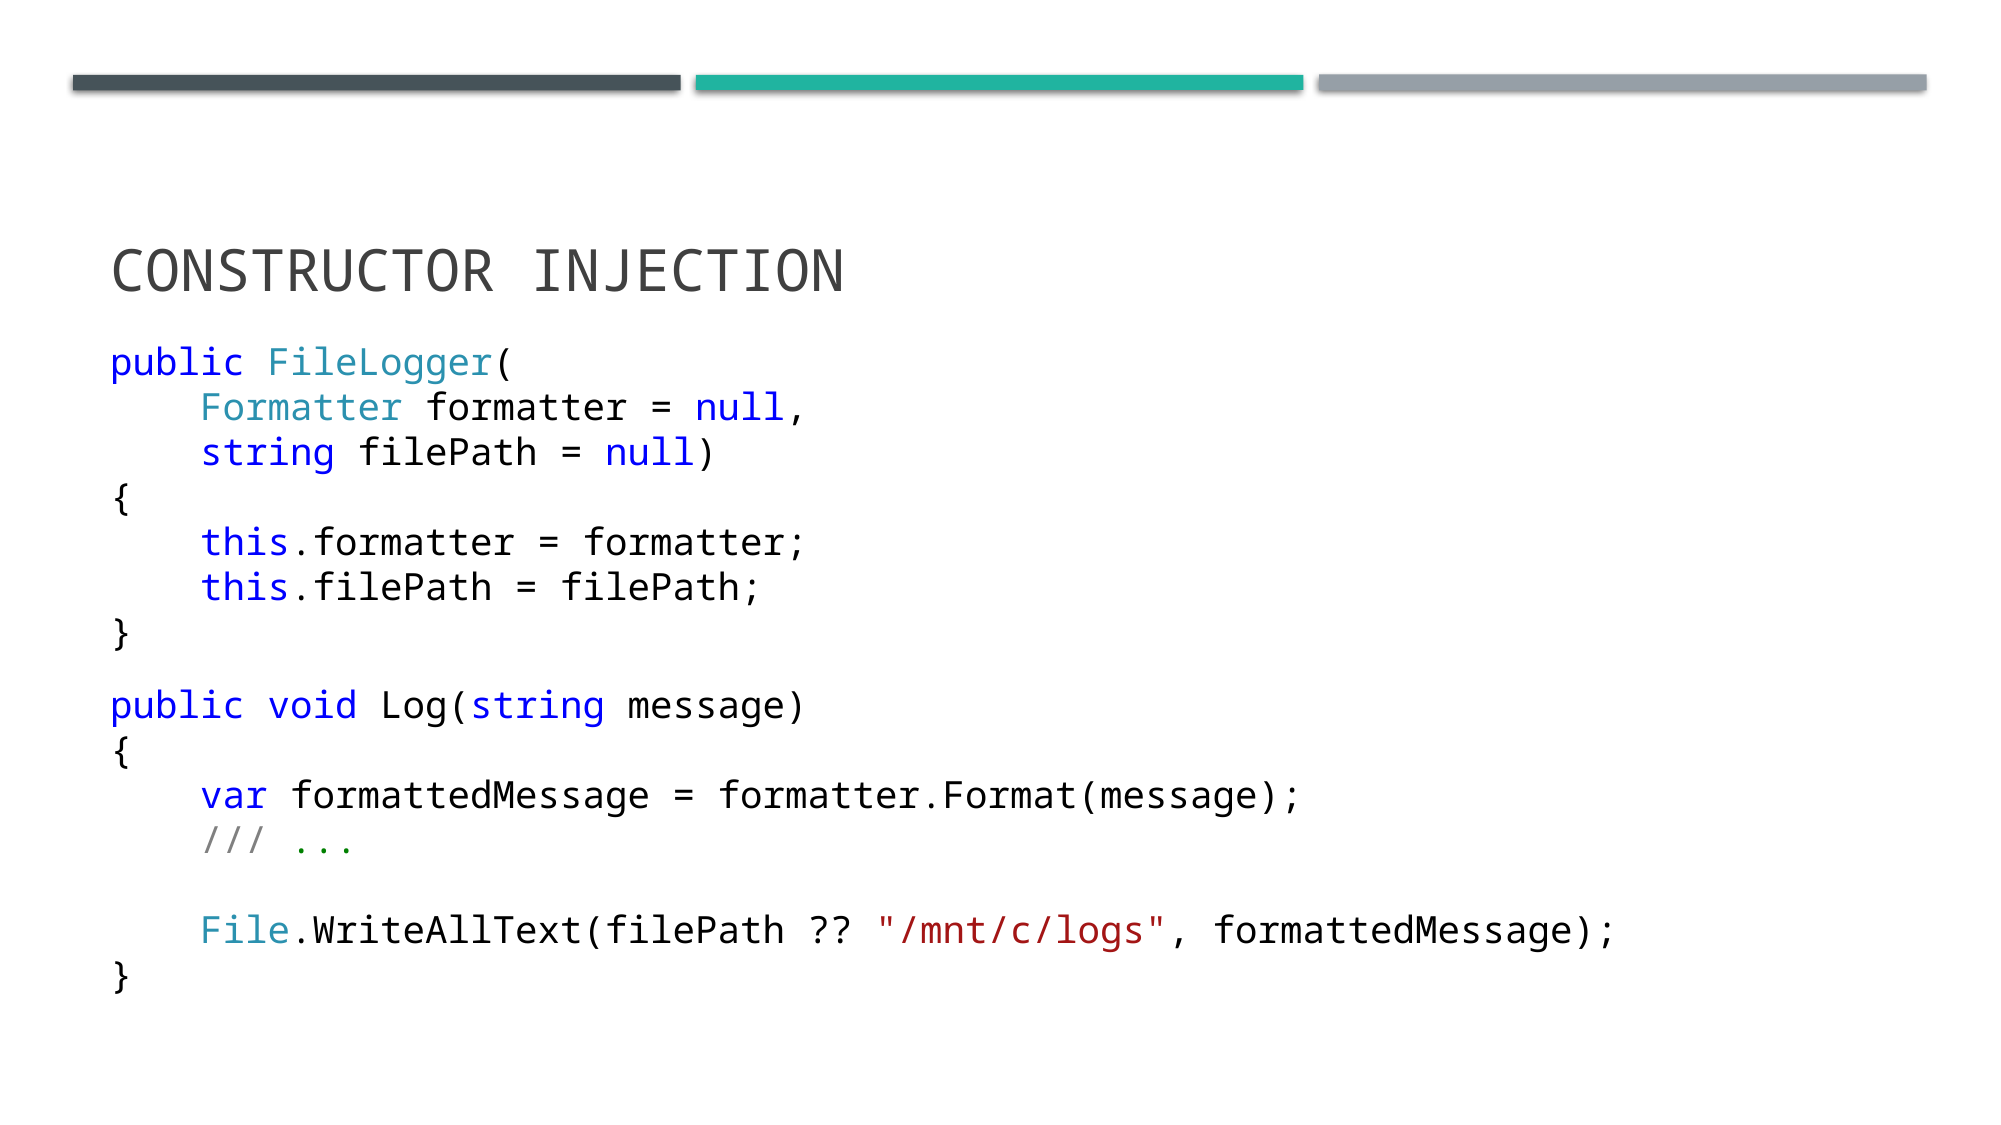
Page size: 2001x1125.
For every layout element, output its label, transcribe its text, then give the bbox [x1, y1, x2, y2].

title Constructor injection [95, 115, 1905, 311]
text_box public FileLogger( Formatter formatter = null, string filePath = null) { this.formatter = formatter; this.filePath = filePath; } public void Log(string message) { var formattedMessage = formatter.Format(message); /// ... File.WriteAllText(filePath ?? "/mnt/c/logs", formattedMessage); } [95, 330, 1887, 1003]
